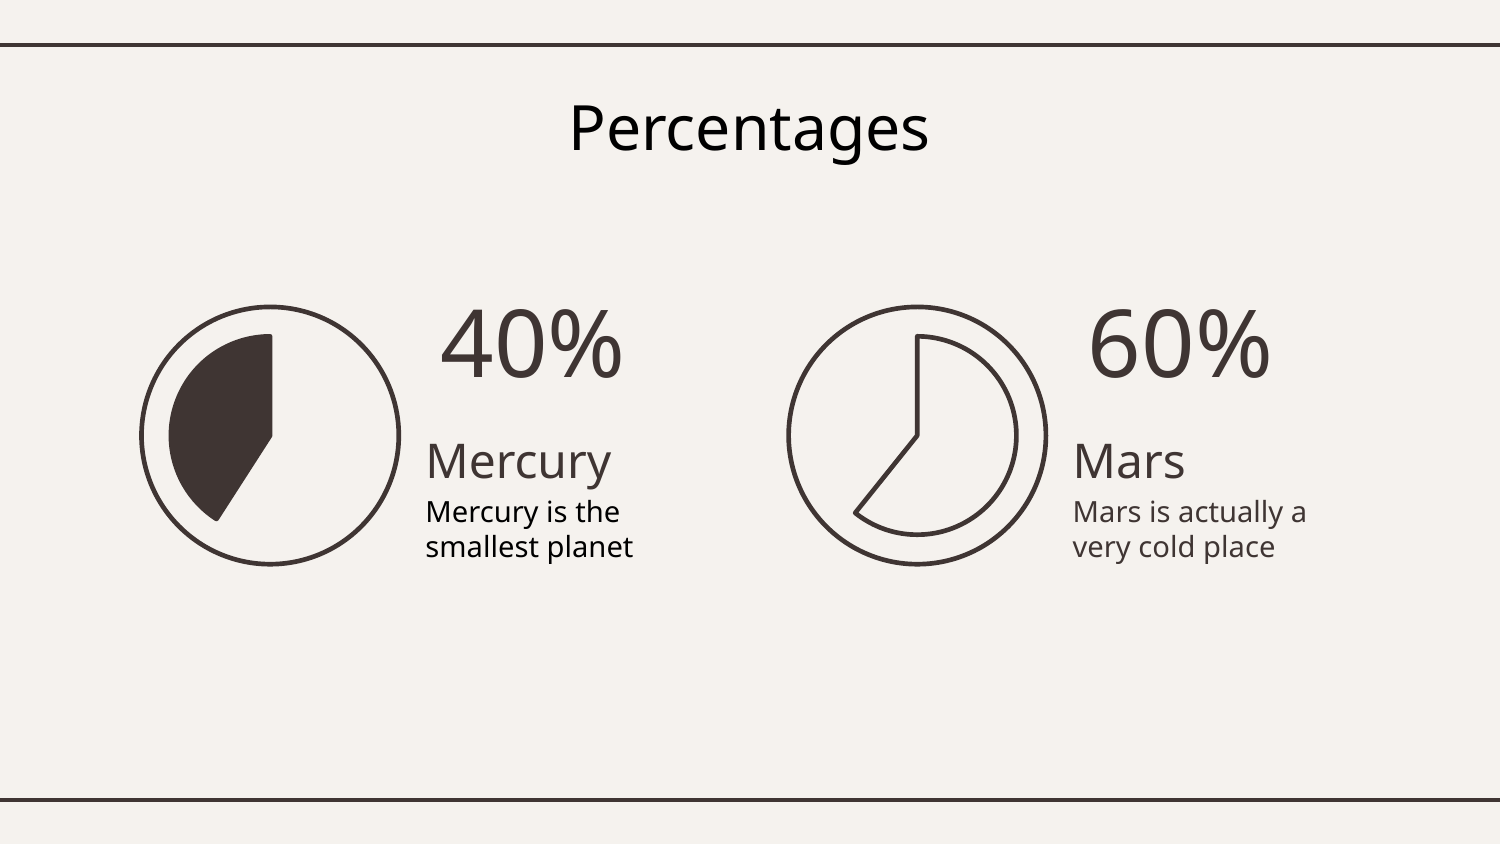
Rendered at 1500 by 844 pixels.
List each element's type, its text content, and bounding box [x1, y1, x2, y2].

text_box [141, 306, 400, 565]
text_box Mars is actually a very cold place [1072, 497, 1361, 574]
title Percentages [116, 72, 1383, 167]
text_box 60% [1072, 270, 1311, 410]
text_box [788, 306, 1047, 565]
text_box Mercury is the smallest planet [425, 497, 714, 574]
text_box Mars [1072, 438, 1361, 496]
text_box 40% [425, 270, 664, 410]
text_box Mercury [425, 438, 714, 496]
